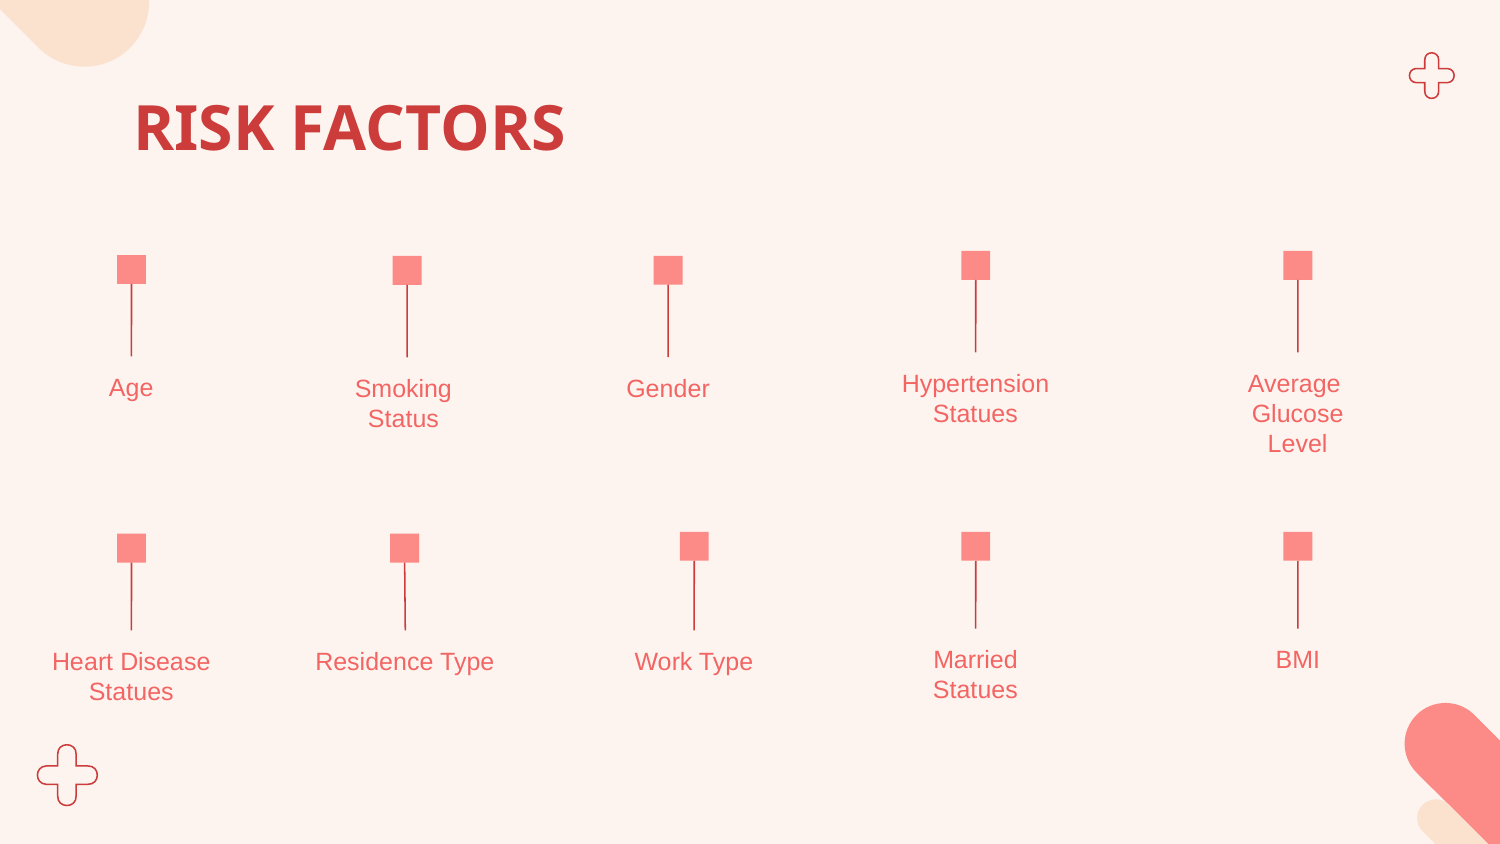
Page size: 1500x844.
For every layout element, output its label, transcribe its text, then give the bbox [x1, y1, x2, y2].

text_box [0, 254, 818, 452]
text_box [0, 531, 844, 725]
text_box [826, 250, 1447, 447]
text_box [844, 531, 1447, 723]
title RISK FACTORS [118, 72, 1382, 167]
